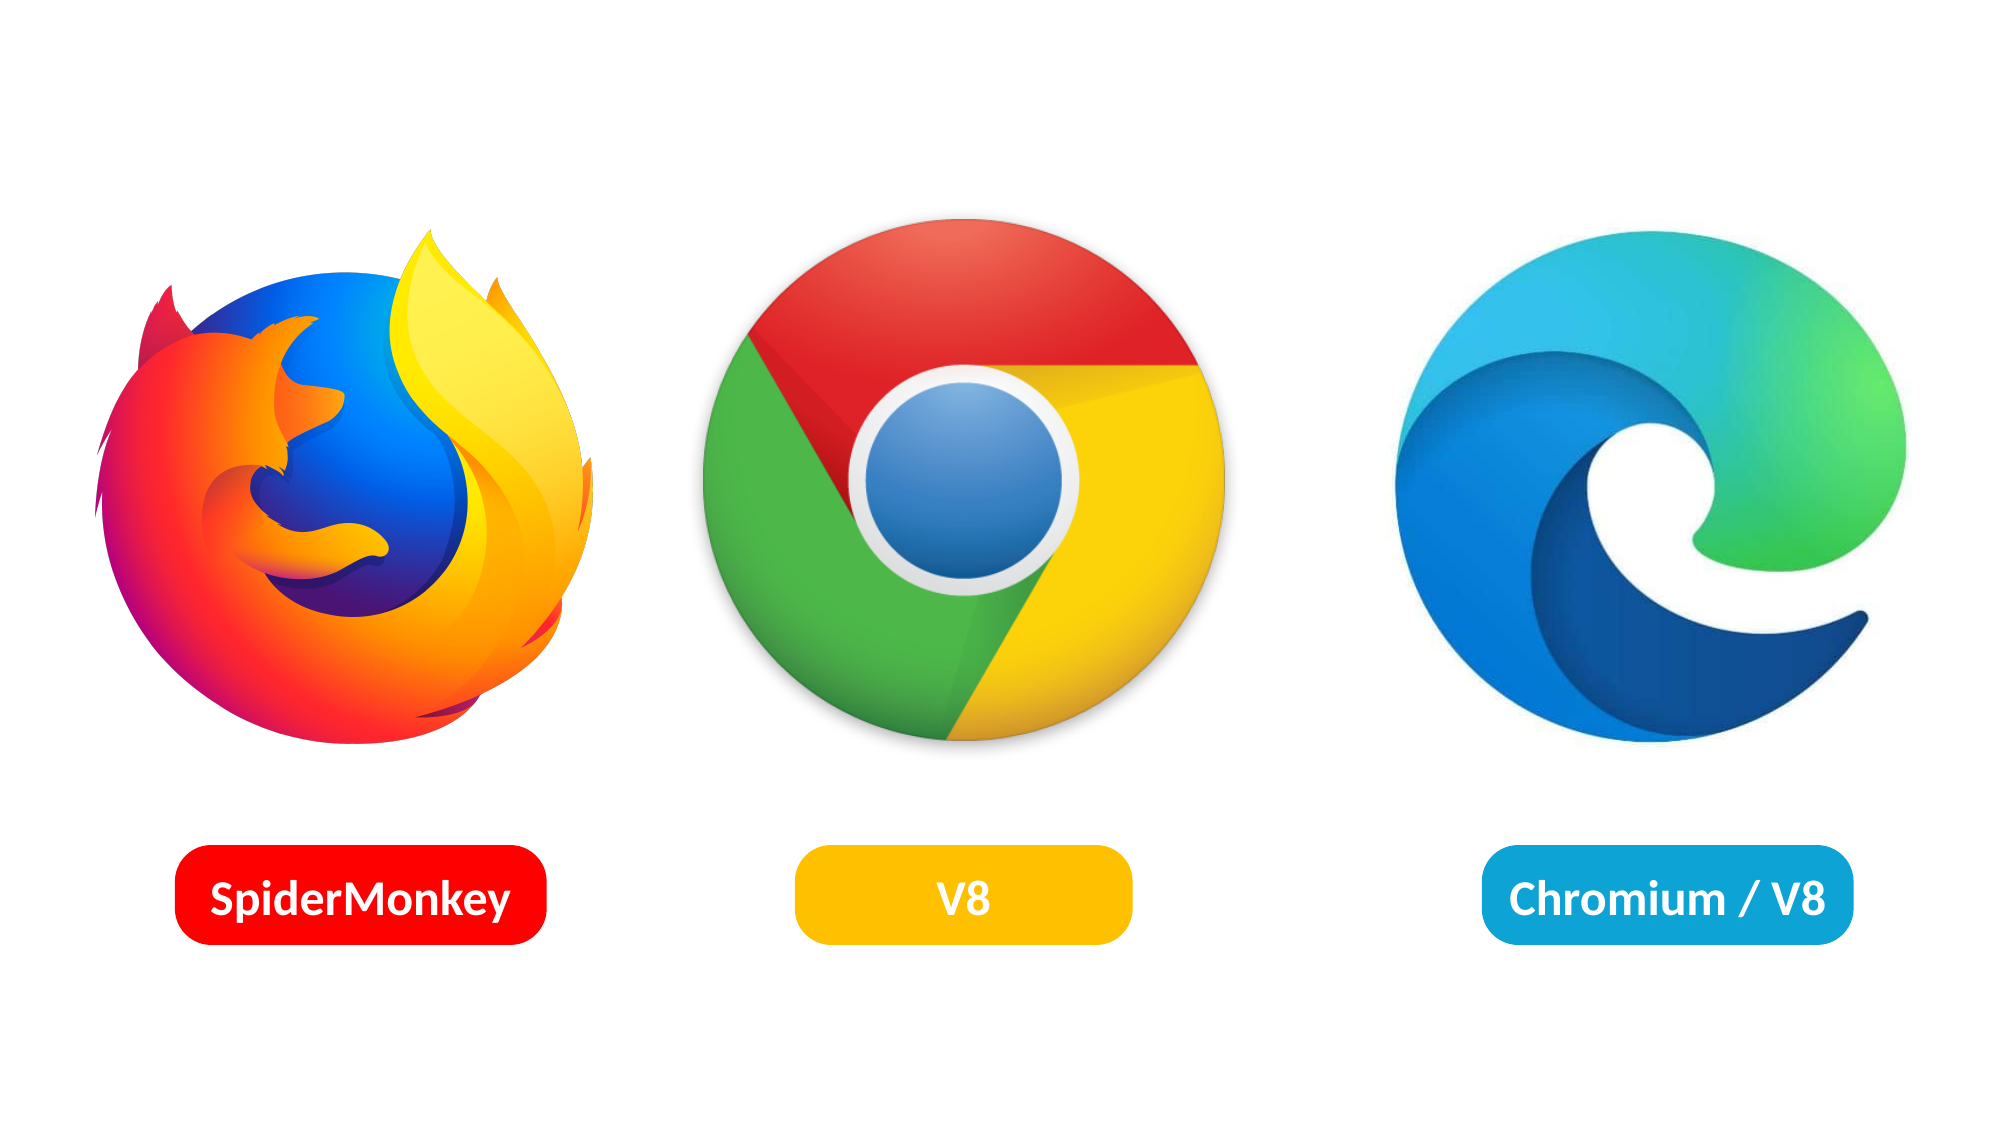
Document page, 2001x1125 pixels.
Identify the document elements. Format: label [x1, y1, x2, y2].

text_box [1335, 171, 1967, 945]
text_box [666, 182, 1262, 945]
text_box [95, 229, 593, 945]
